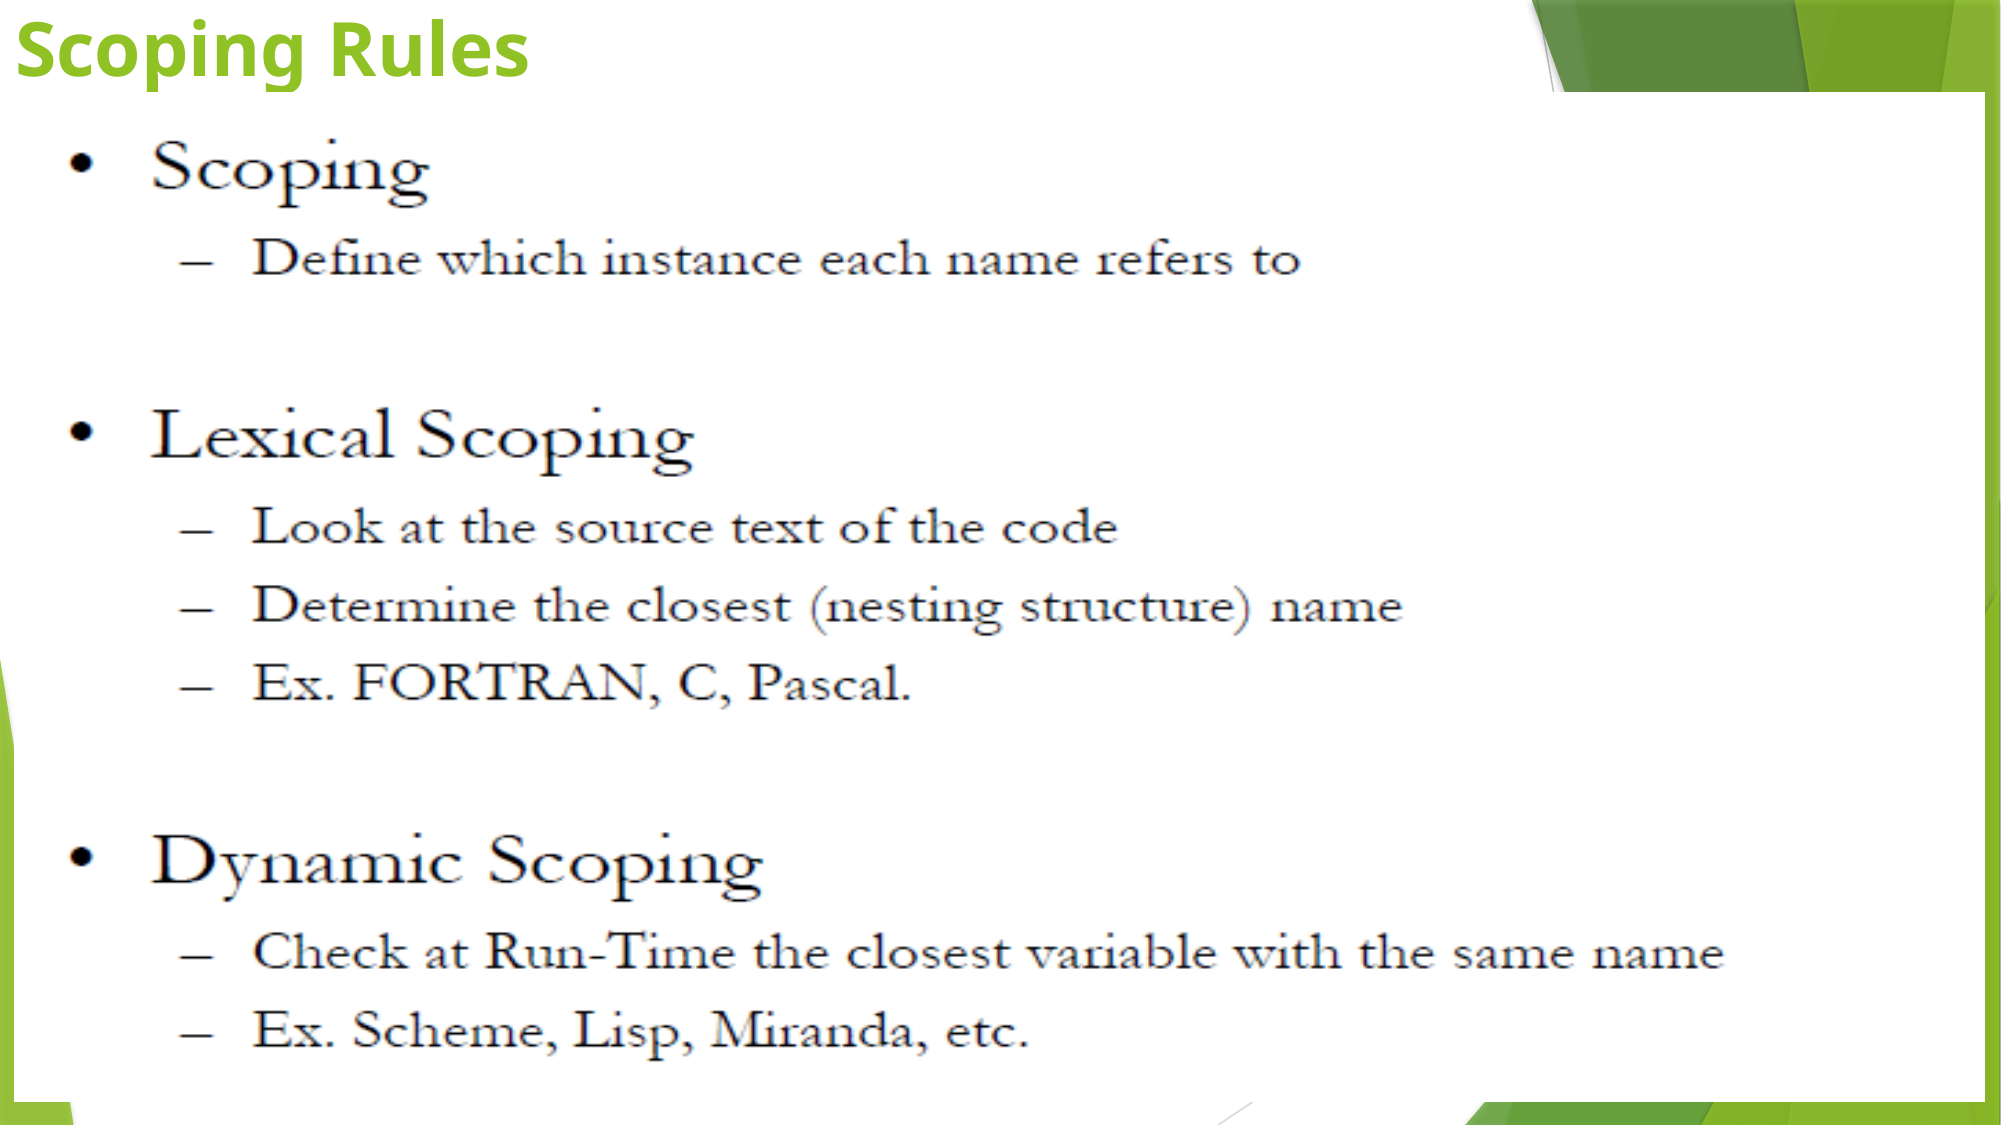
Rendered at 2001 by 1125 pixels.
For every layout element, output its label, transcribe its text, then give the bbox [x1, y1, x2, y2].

title Scoping Rules [0, 0, 1411, 102]
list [13, 91, 1985, 1102]
